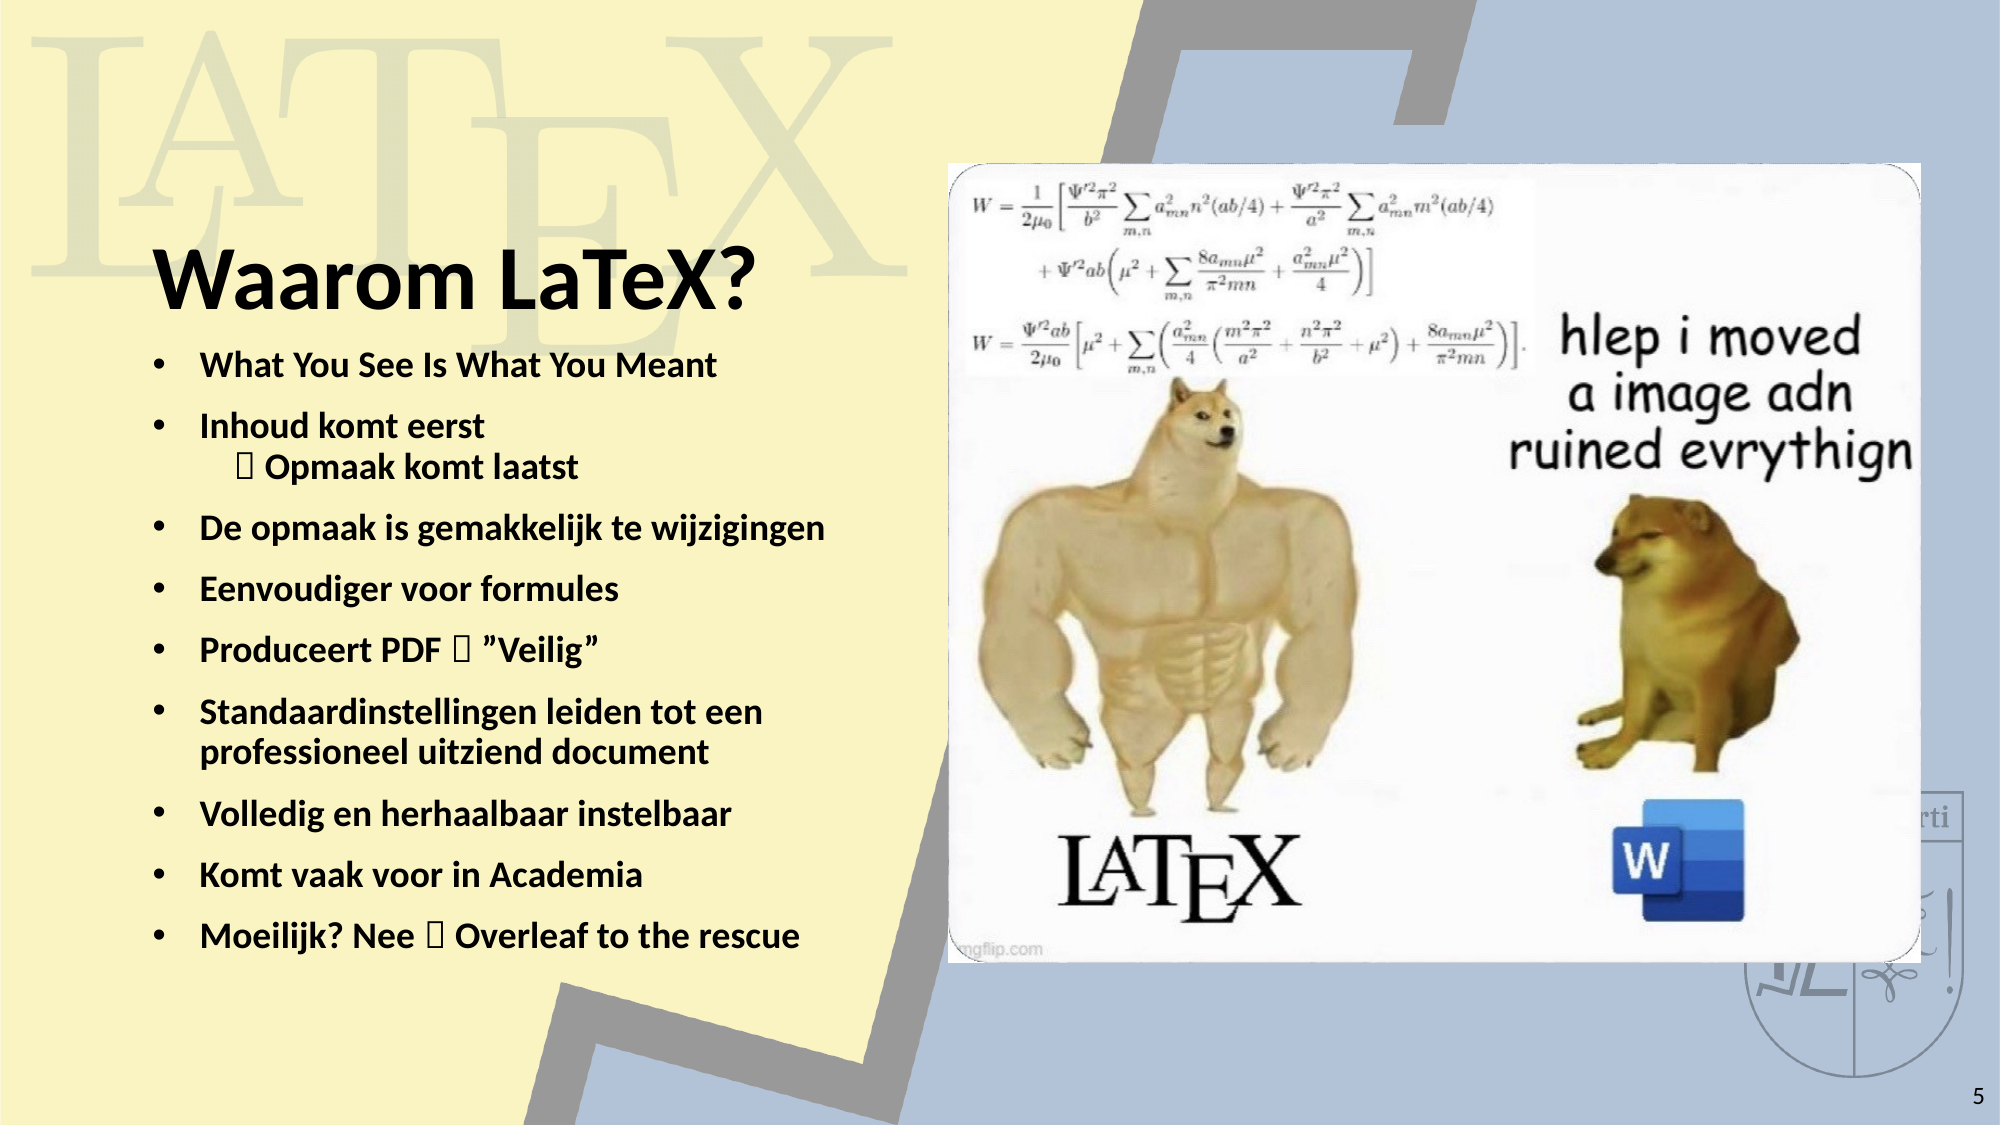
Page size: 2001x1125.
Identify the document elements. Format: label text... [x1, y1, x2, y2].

picture [0, 0, 2000, 1125]
slide_number 5 [1550, 1065, 2000, 1125]
list What You See Is What You Meant Inhoud komt eerst  Opmaak komt laatst De opmaak is gemakkelijk te wijzigingen Eenvoudiger voor formules Produceert PDF  ”Veilig” Standaardinstellingen leiden tot een professioneel uitziend document Volledig en herhaalbaar instelbaar Komt vaak voor in Academia Moeilijk? Nee  Overleaf to the rescue [137, 337, 878, 1024]
title Waarom LaTeX? [137, 75, 783, 337]
